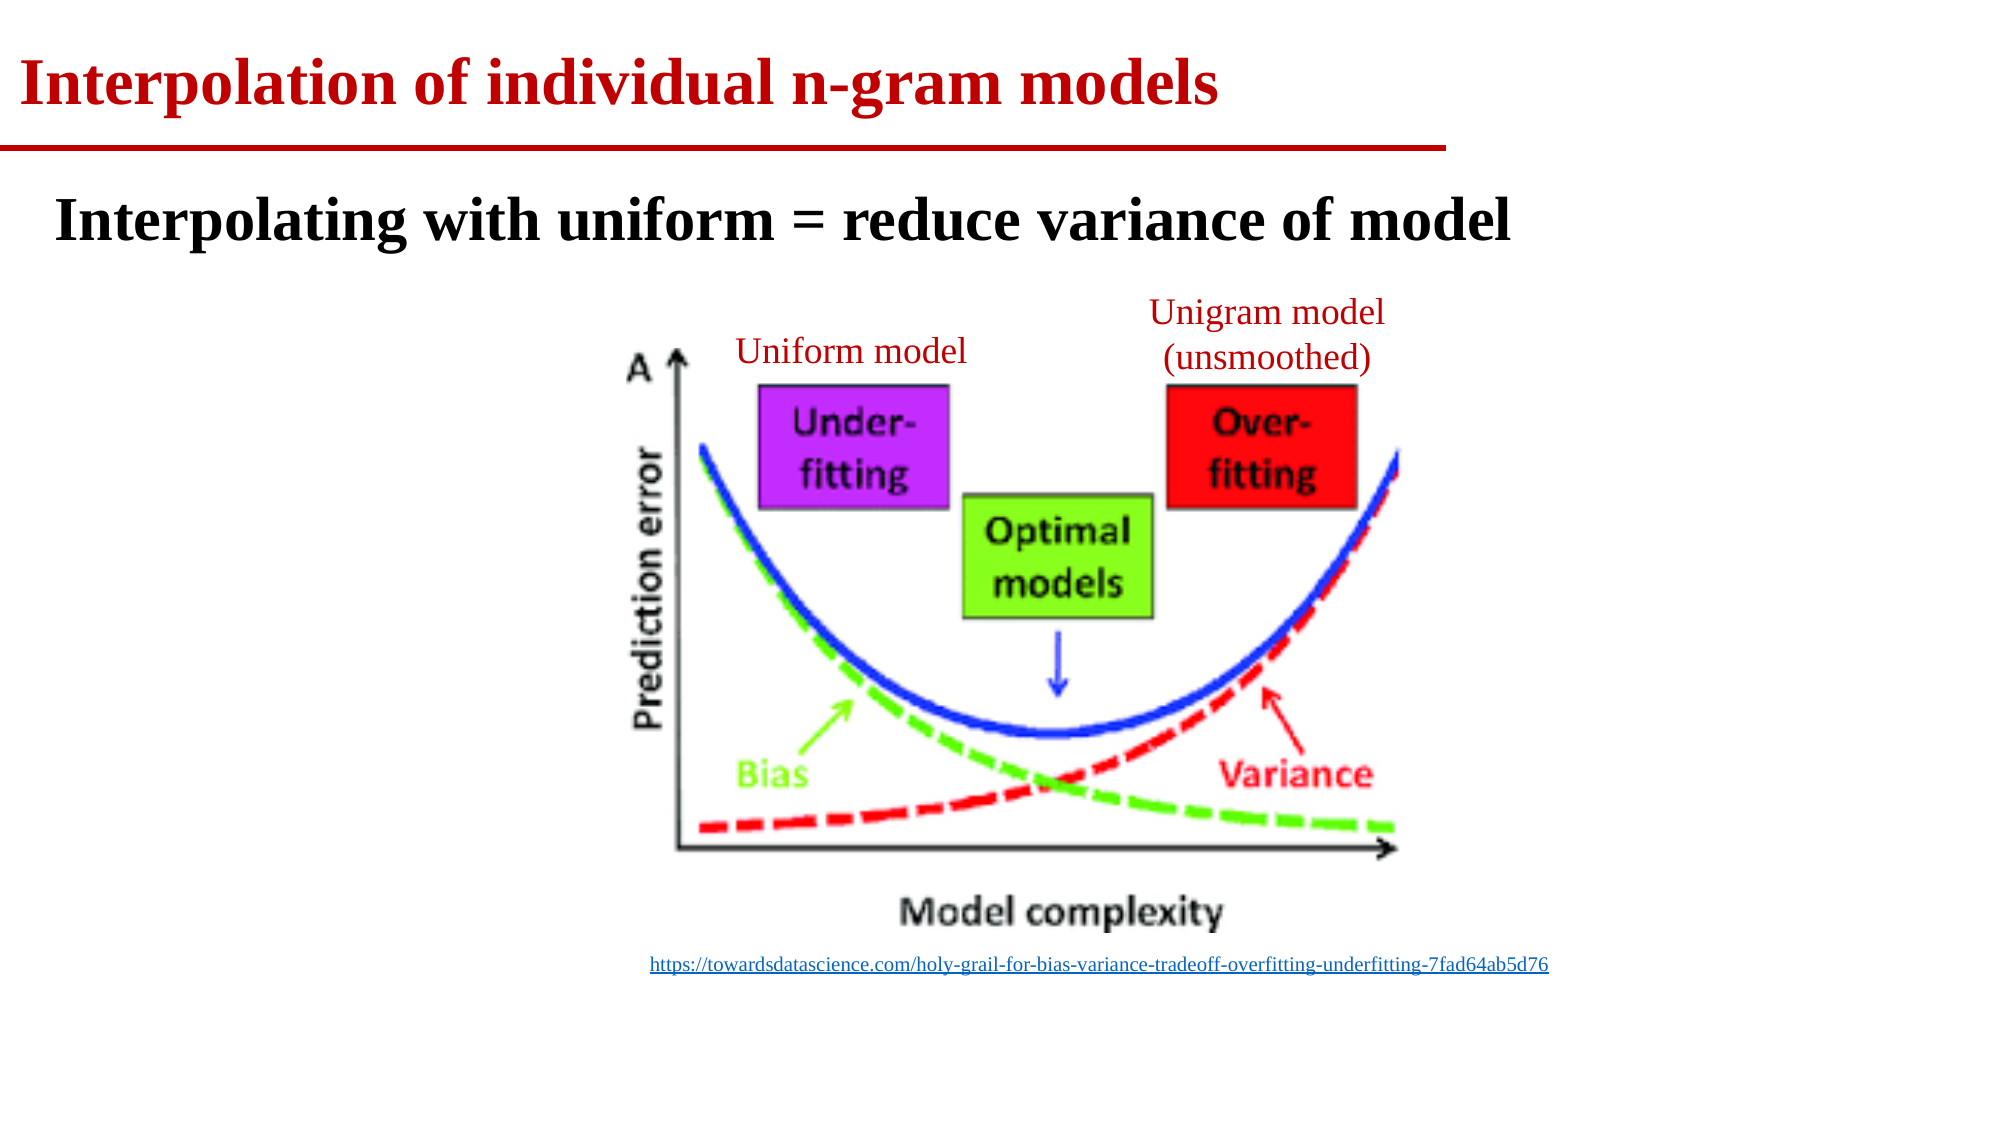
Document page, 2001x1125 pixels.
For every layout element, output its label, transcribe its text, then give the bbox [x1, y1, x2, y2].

text_box Unigram model (unsmoothed) [1133, 279, 1401, 348]
picture [626, 348, 1452, 933]
text_box Interpolating with uniform = reduce variance of model [39, 178, 1765, 266]
text_box Uniform model [720, 318, 983, 348]
text_box Interpolation of individual n-gram models [4, 30, 1237, 125]
text_box https://towardsdatascience.com/holy-grail-for-bias-variance-tradeoff-overfitting-underfitting-7fad64ab5d76 [635, 942, 1636, 983]
